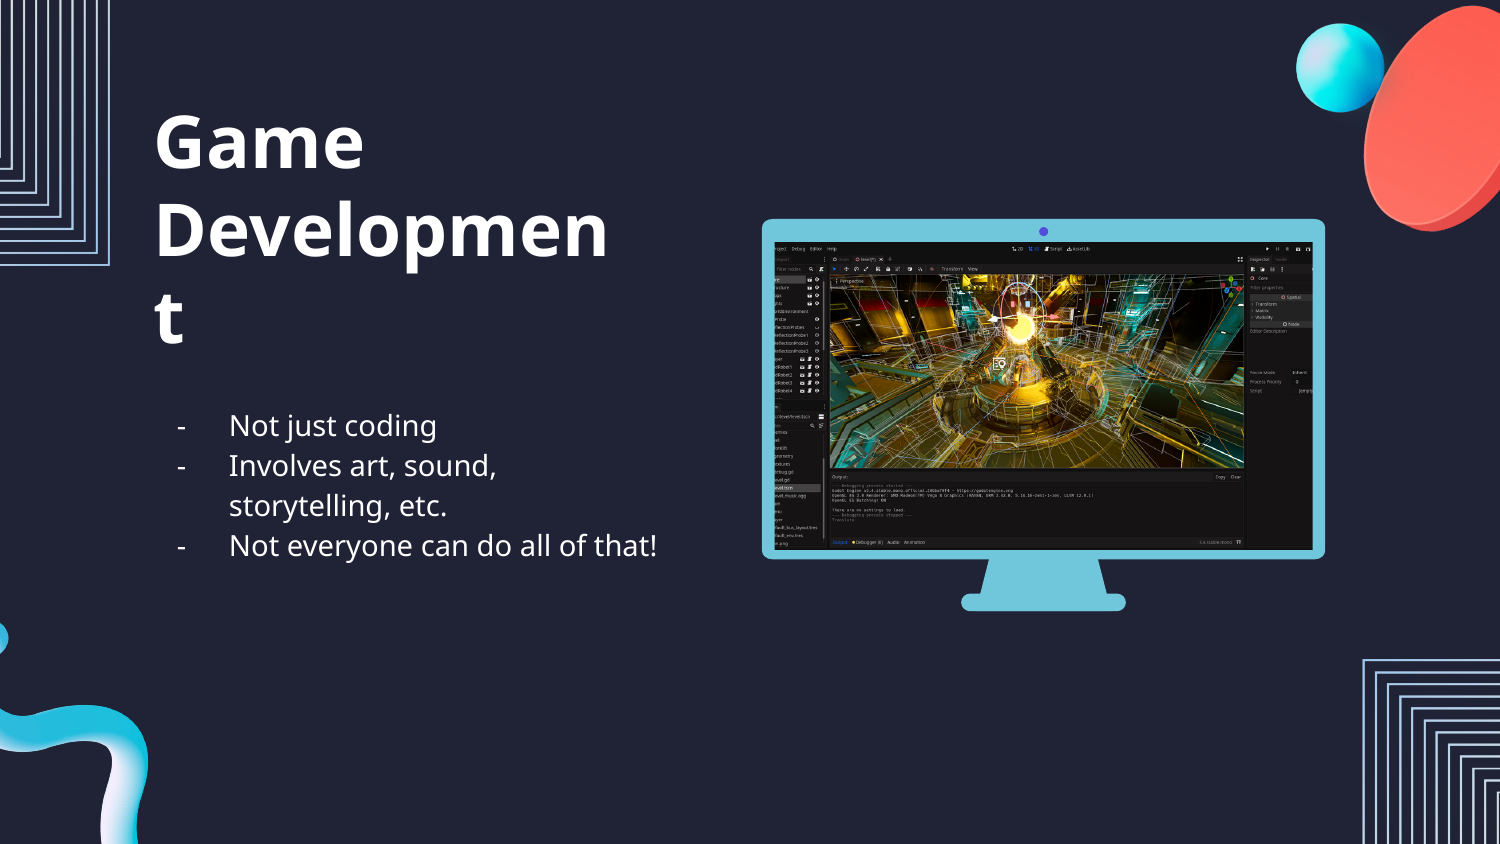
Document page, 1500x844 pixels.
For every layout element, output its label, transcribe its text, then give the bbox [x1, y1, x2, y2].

picture [774, 242, 1313, 550]
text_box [761, 218, 1326, 612]
picture [0, 623, 278, 844]
picture [1362, 659, 1500, 844]
title Game Development [138, 199, 654, 374]
picture [1272, 0, 1500, 237]
subtitle Not just coding Involves art, sound, storytelling, etc. Not everyone can do all of that! [138, 387, 677, 651]
picture [0, 0, 110, 266]
